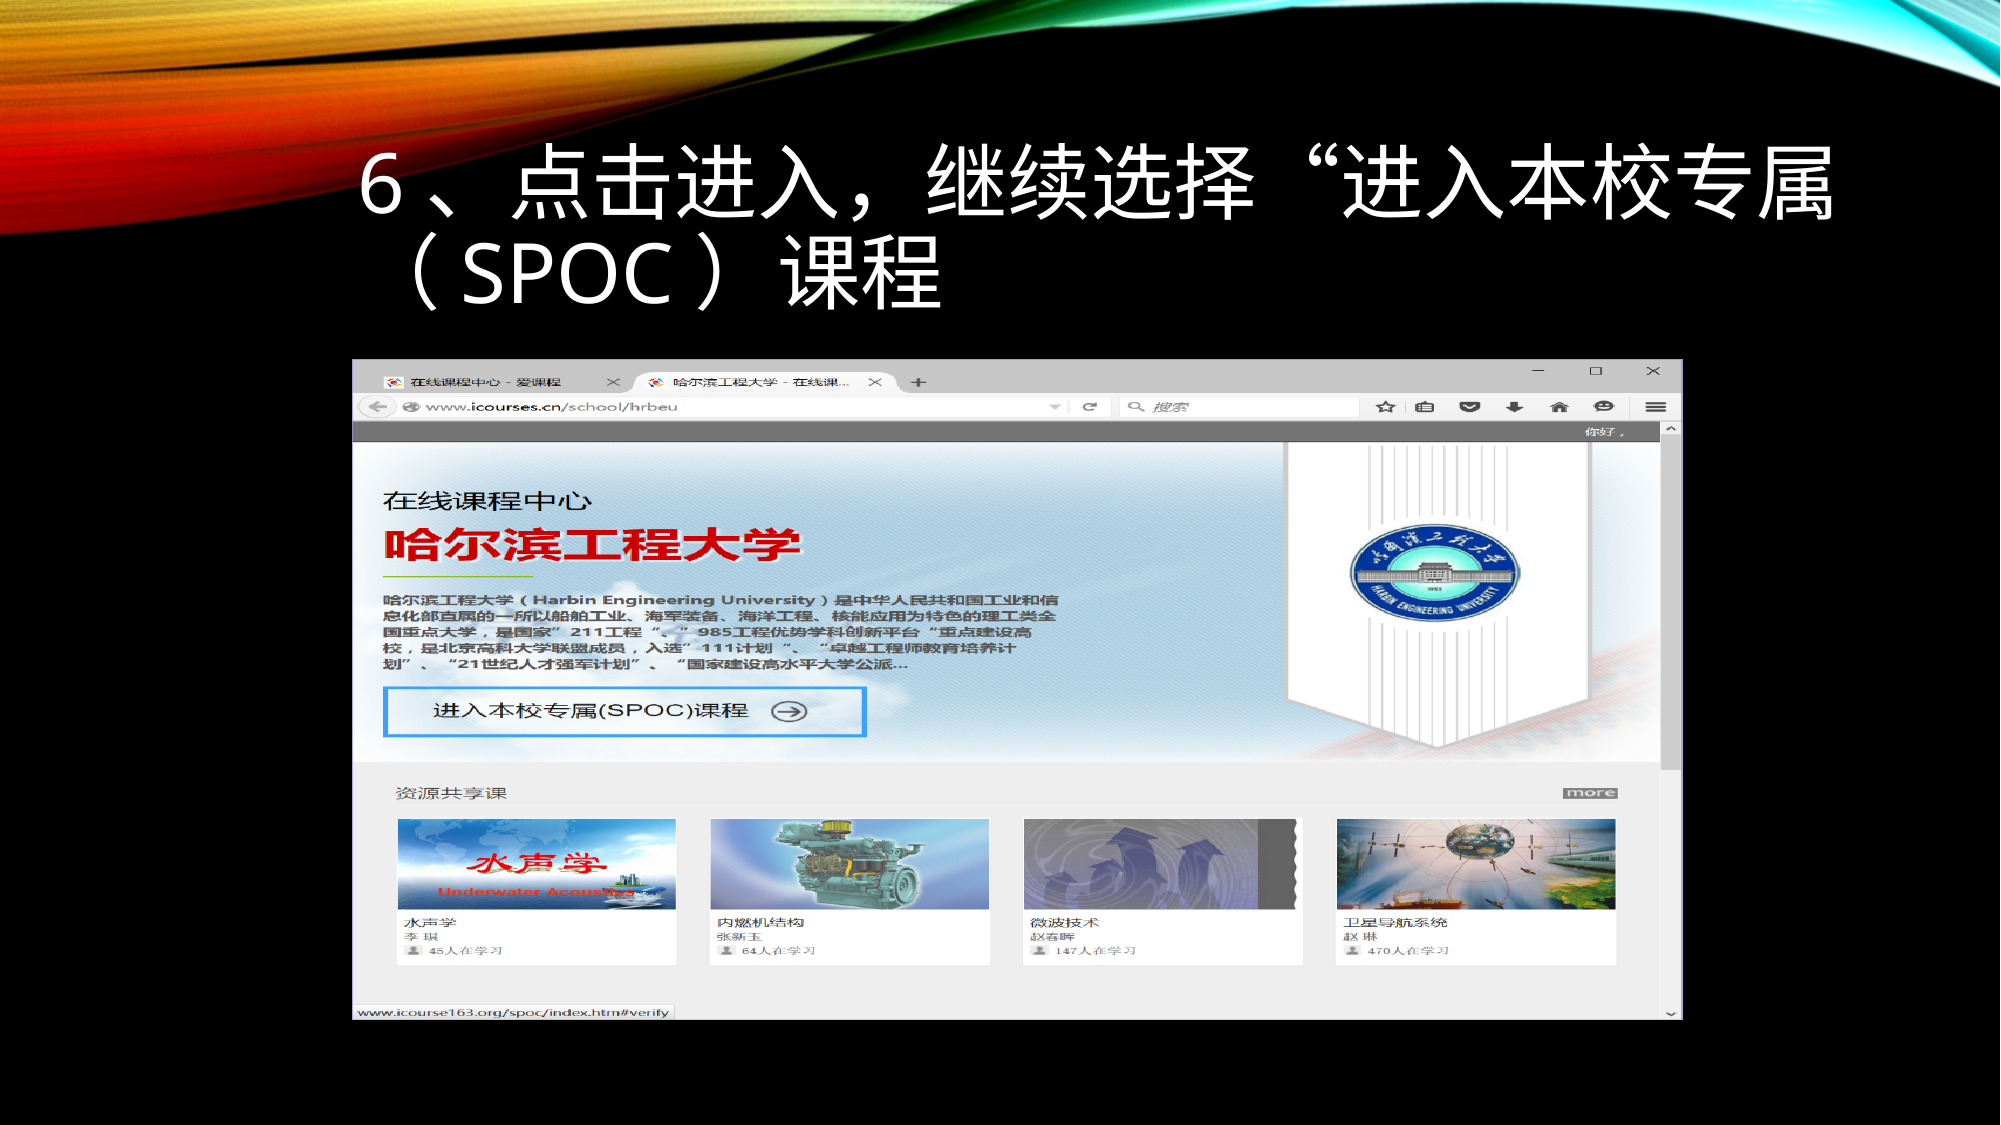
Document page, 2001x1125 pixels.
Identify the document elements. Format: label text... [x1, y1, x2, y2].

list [352, 359, 1683, 1021]
title 6、点击进入，继续选择“进入本校专属（SPOC）课程 [342, 125, 1888, 338]
picture [0, 0, 2000, 237]
